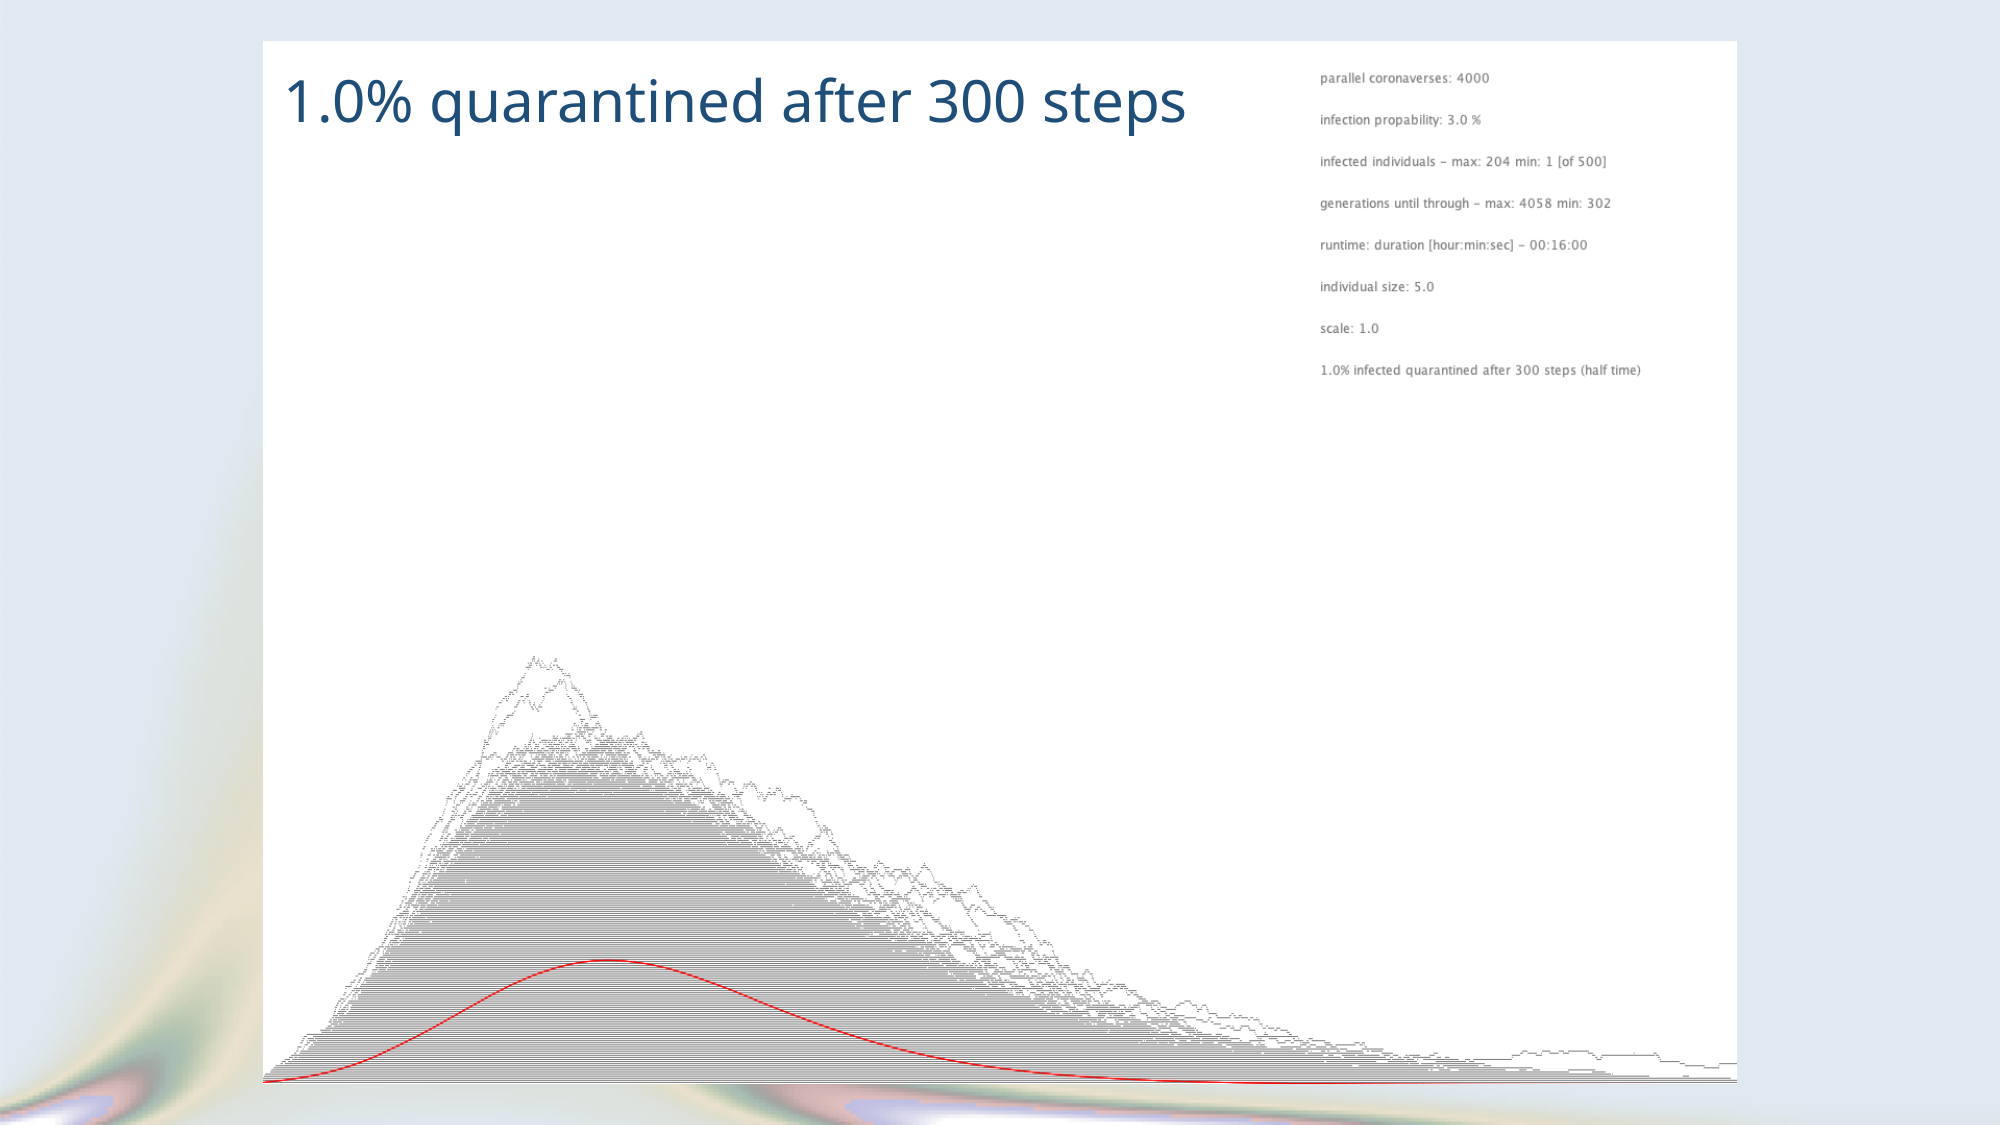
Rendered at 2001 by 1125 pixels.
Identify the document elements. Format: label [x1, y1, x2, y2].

picture [263, 41, 1737, 1084]
